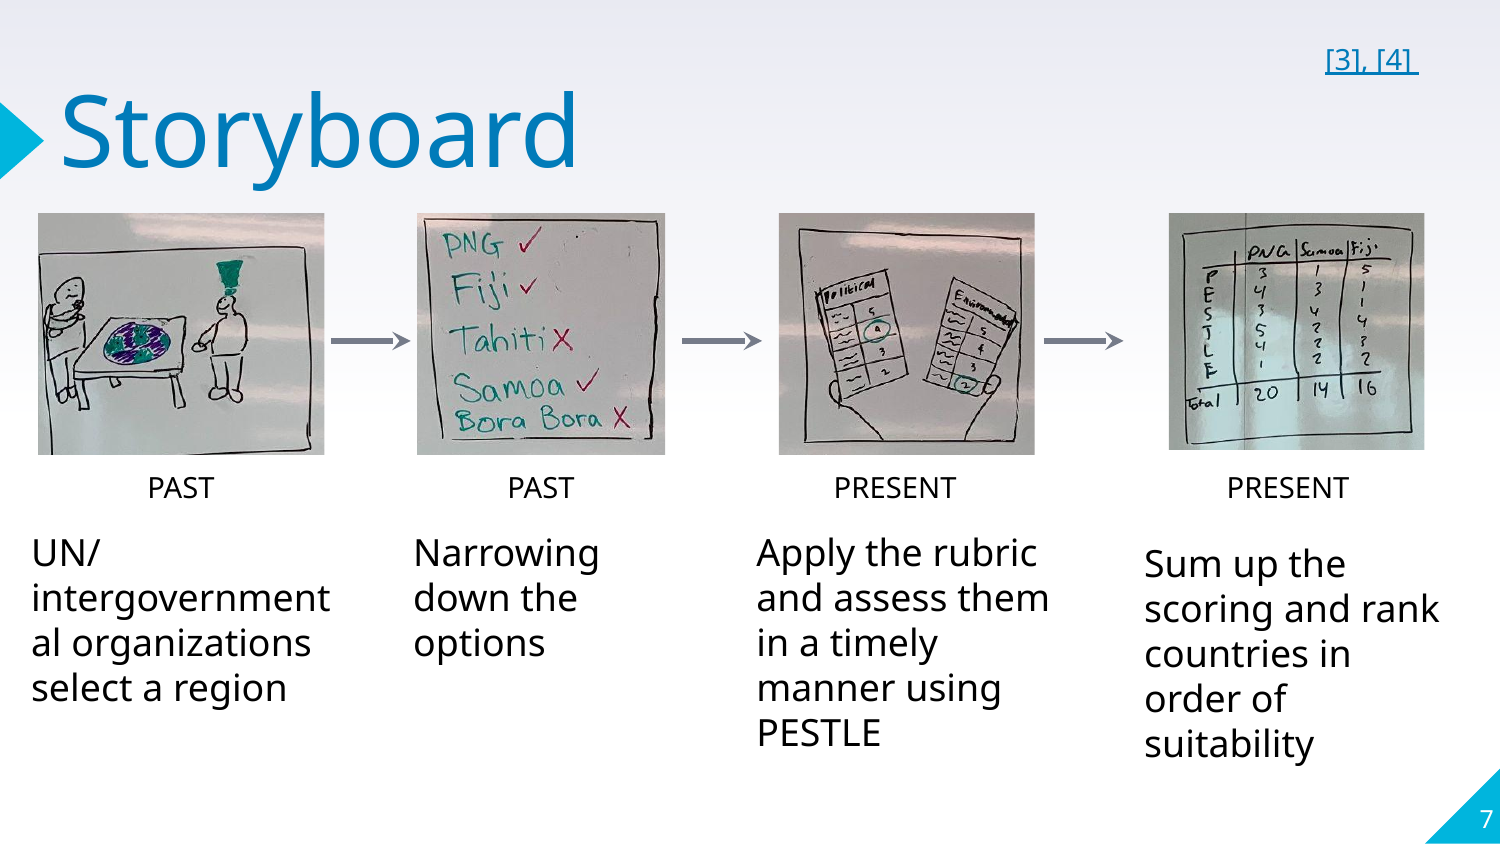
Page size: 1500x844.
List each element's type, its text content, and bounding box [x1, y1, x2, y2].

text_box PAST [492, 463, 612, 514]
picture [1168, 213, 1425, 451]
picture [778, 213, 1035, 455]
text_box [3], [4] [1152, 26, 1435, 96]
text_box Narrowing down the options [398, 514, 685, 680]
title Storyboard [59, 91, 985, 269]
picture [37, 213, 325, 455]
text_box PRESENT [1211, 458, 1376, 520]
text_box PAST [132, 463, 264, 514]
text_box PRESENT [818, 463, 984, 514]
slide_number ‹#› [1418, 760, 1494, 838]
picture [416, 213, 666, 455]
text_box UN/intergovernmental organizations select a region [16, 514, 347, 725]
text_box Apply the rubric and assess them in a timely manner using PESTLE [741, 514, 1072, 805]
text_box Sum up the scoring and rank countries in order of suitability [1129, 525, 1472, 815]
